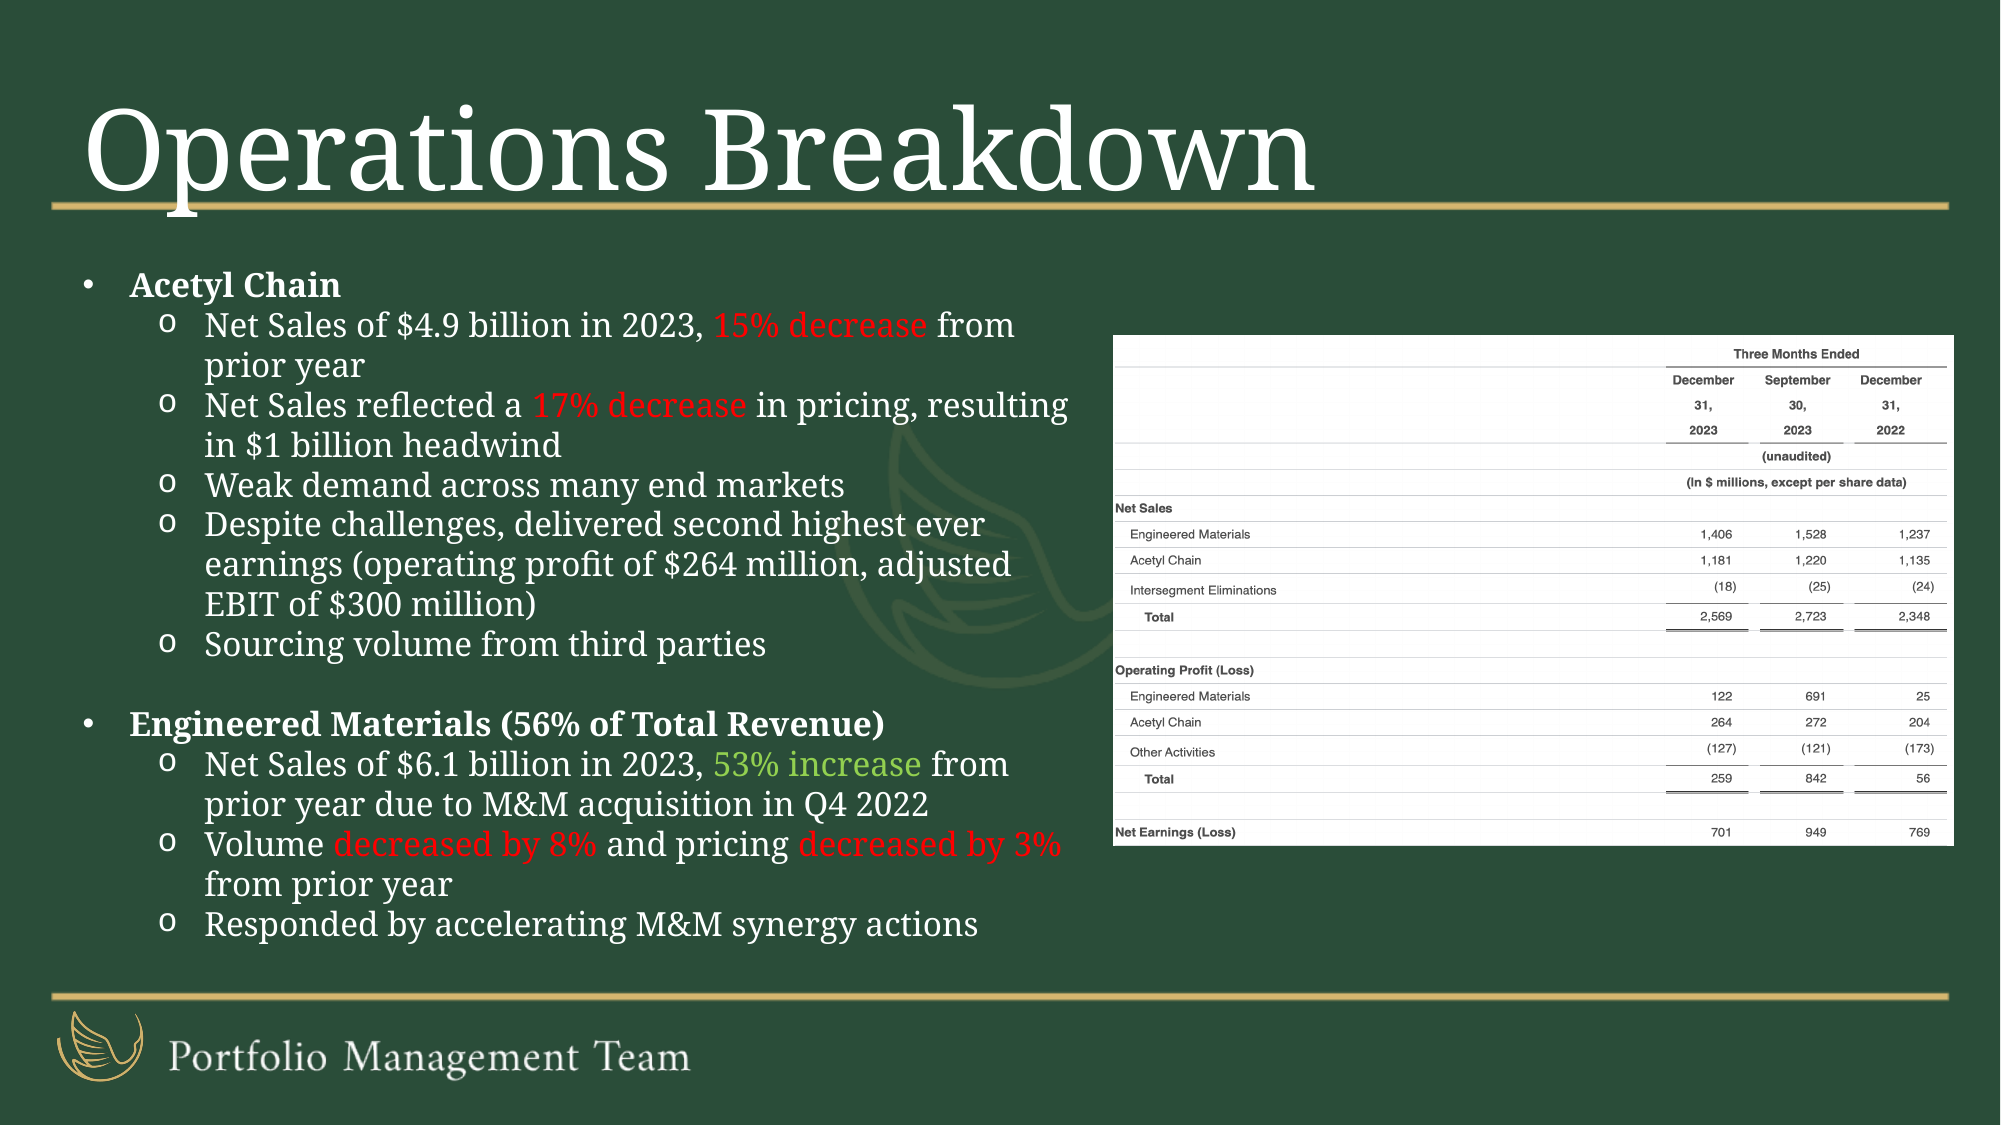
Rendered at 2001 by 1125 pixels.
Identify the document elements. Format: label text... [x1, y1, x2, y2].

picture [0, 0, 2001, 1125]
text_box Acetyl Chain Net Sales of $4.9 billion in 2023, 15% decrease from prior year Net Sales reflected a 17% decrease in pricing, resulting in $1 billion headwind Weak demand across many end markets Despite challenges, delivered second highest ever earnings (operating profit of $264 million, adjusted EBIT of $300 million) Sourcing volume from third parties Engineered Materials (56% of Total Revenue) Net Sales of $6.1 billion in 2023, 53% increase from prior year due to M&M acquisition in Q4 2022 Volume decreased by 8% and pricing decreased by 3% from prior year Responded by accelerating M&M synergy actions [67, 256, 1092, 1086]
text_box Operations Breakdown [67, 70, 1390, 221]
